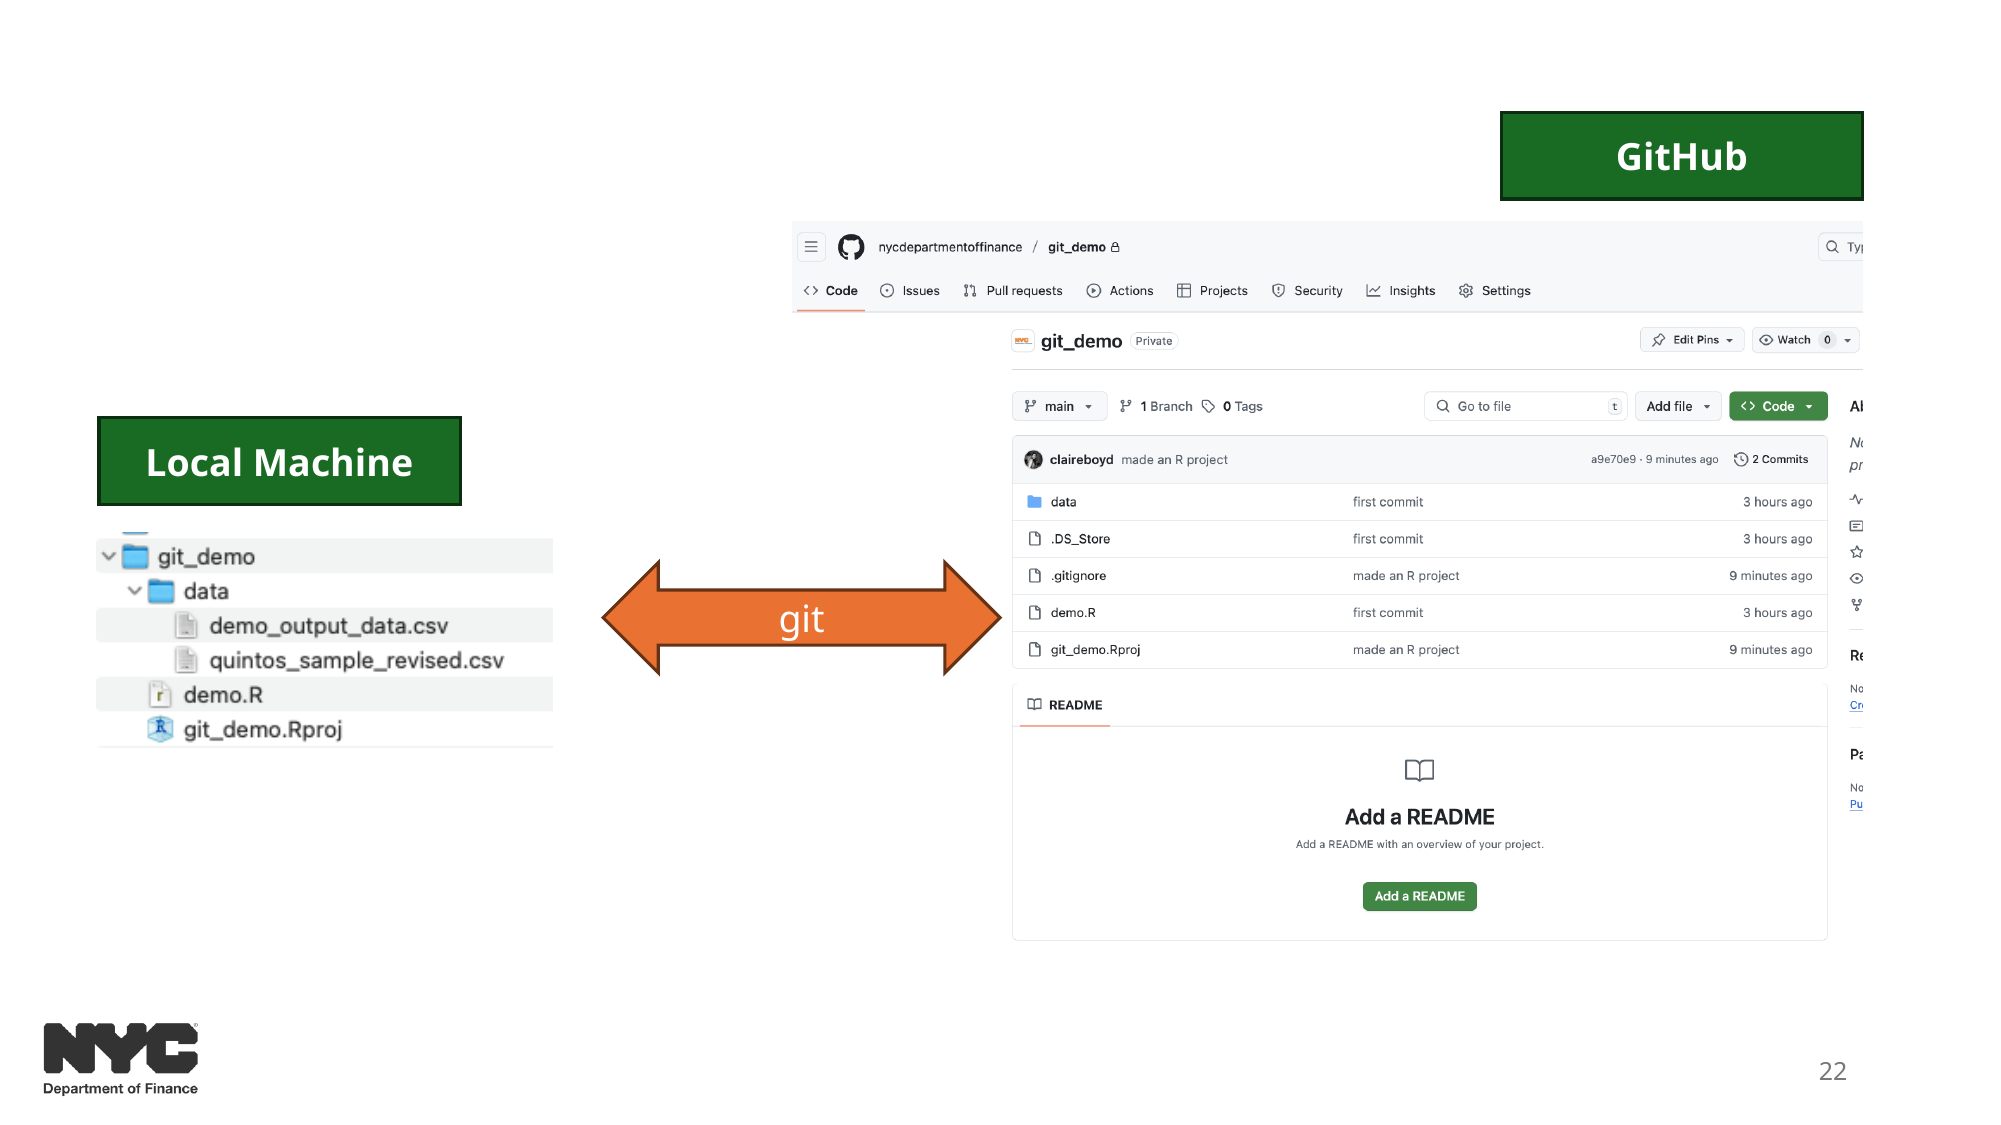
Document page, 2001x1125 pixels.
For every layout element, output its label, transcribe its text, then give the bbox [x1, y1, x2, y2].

text_box Local Machine [97, 416, 462, 506]
text_box GitHub [1500, 111, 1864, 201]
picture [28, 1000, 222, 1114]
slide_number 22 [1412, 1042, 1863, 1103]
picture [792, 221, 1863, 998]
picture [95, 532, 554, 748]
text_box git [600, 558, 792, 677]
